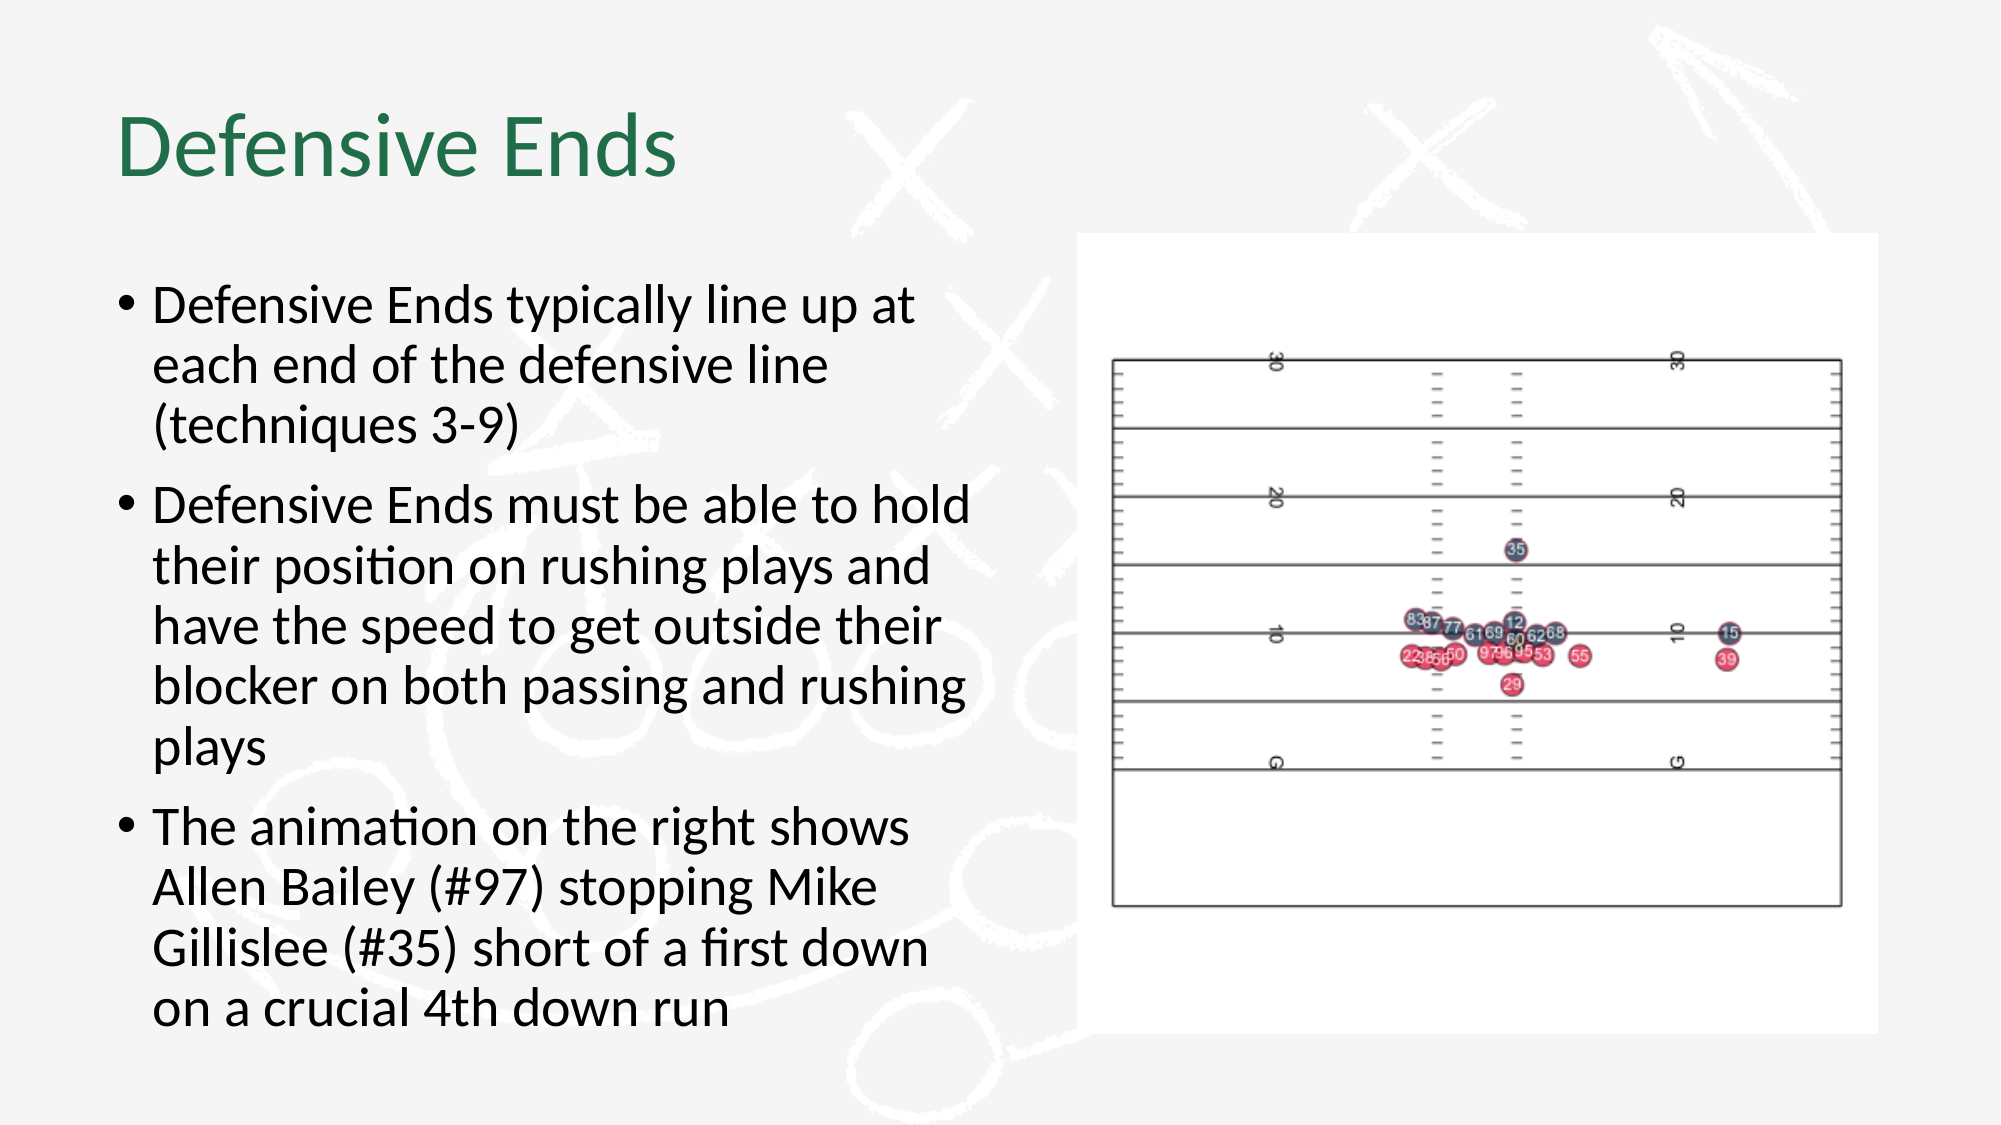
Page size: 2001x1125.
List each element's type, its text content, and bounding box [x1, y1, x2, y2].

title Defensive Ends [101, 59, 1904, 234]
picture [1077, 233, 1878, 1034]
list Defensive Ends typically line up at each end of the defensive line (techniques 3-9) Defensive Ends must be able to hold their position on rushing plays and have the speed to get outside their blocker on both passing and rushing plays The animation on the right shows Allen Bailey (#97) stopping Mike Gillislee (#35) short of a first down on a crucial 4th down run [101, 267, 1016, 1052]
